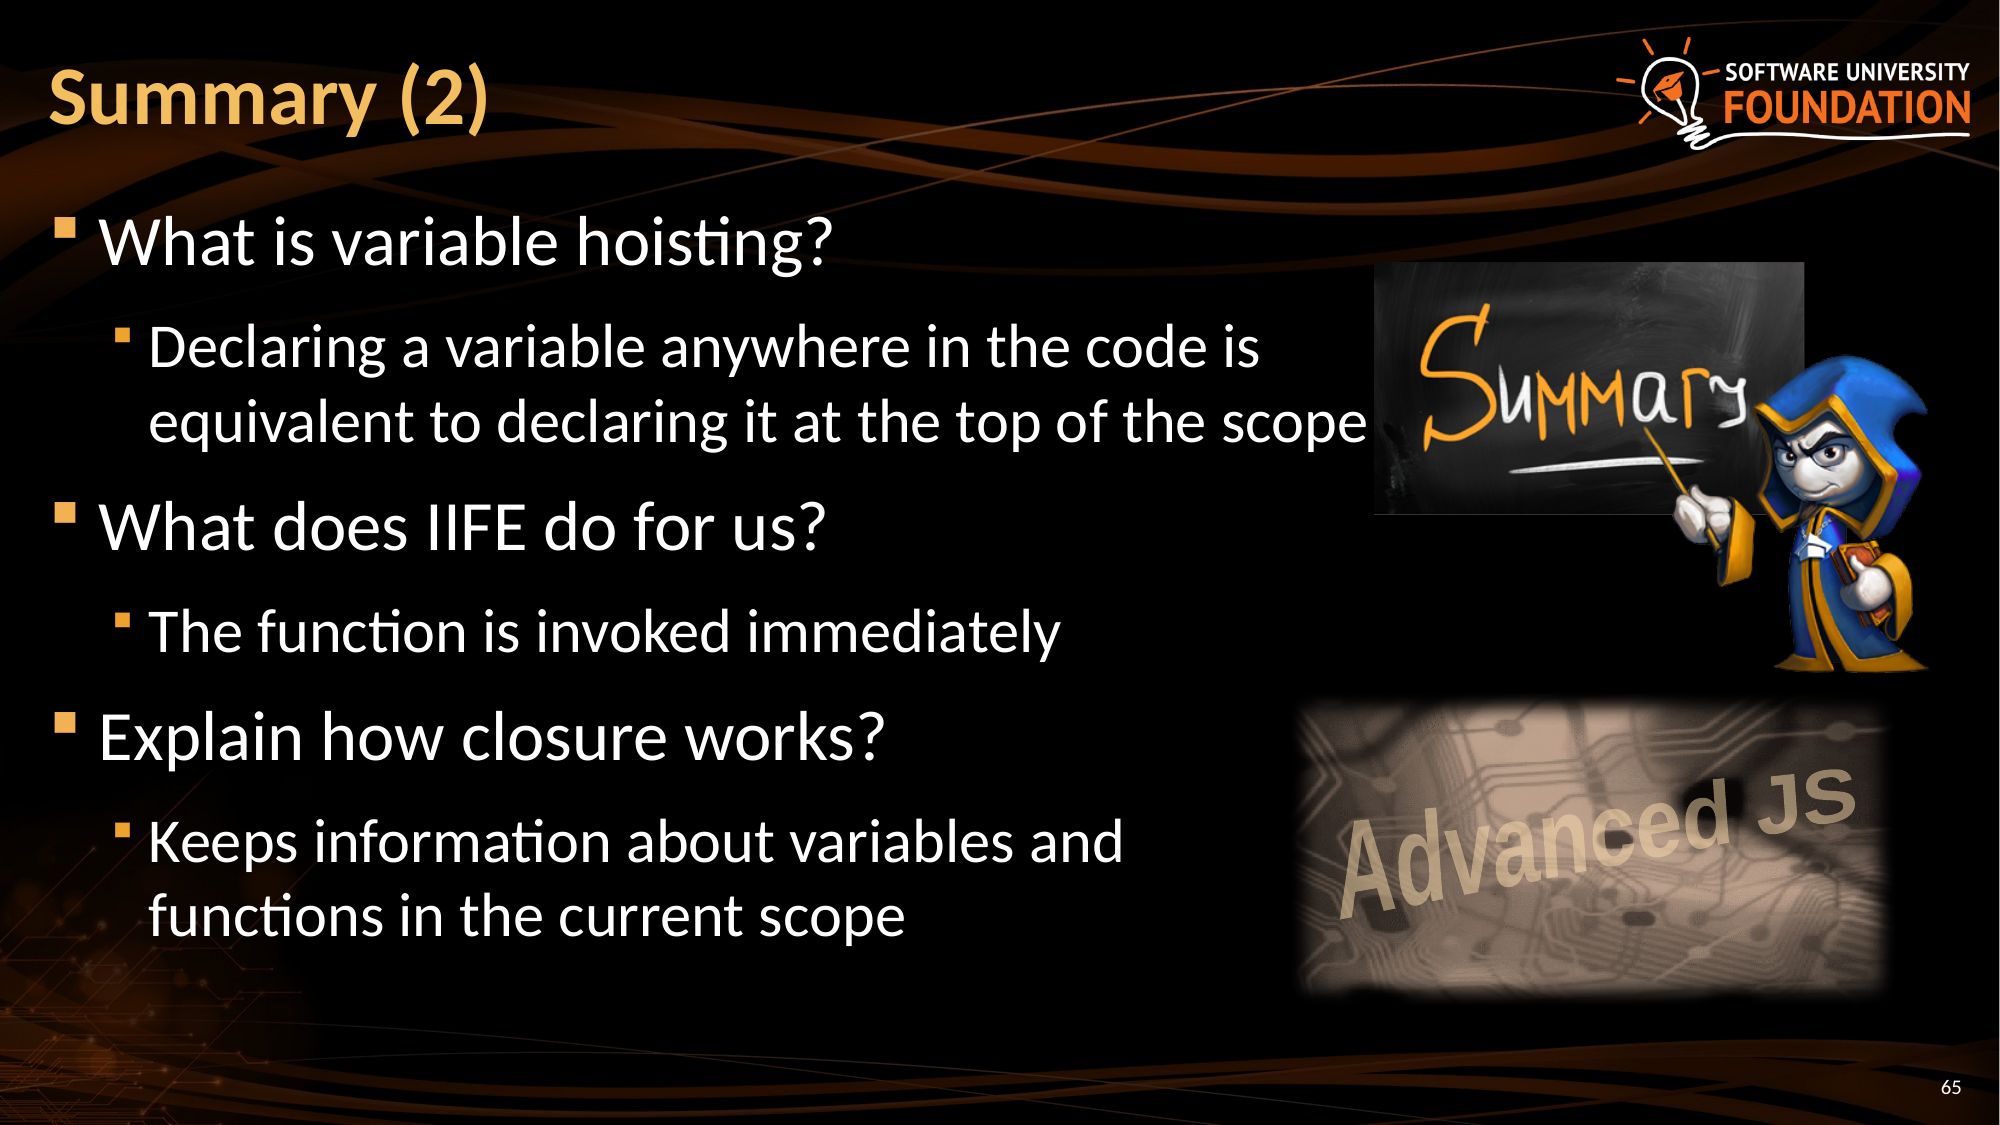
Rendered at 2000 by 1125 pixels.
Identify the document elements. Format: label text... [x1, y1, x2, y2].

list What is variable hoisting? Declaring a variable anywhere in the code is equivalent to declaring it at the top of the scope What does IIFE do for us? The function is invoked immediately Explain how closure works? Keeps information about variables and functions in the current scope [31, 188, 1968, 1103]
picture [0, 0, 2000, 1125]
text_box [1287, 690, 1898, 1008]
title Summary (2) [30, 6, 1602, 189]
